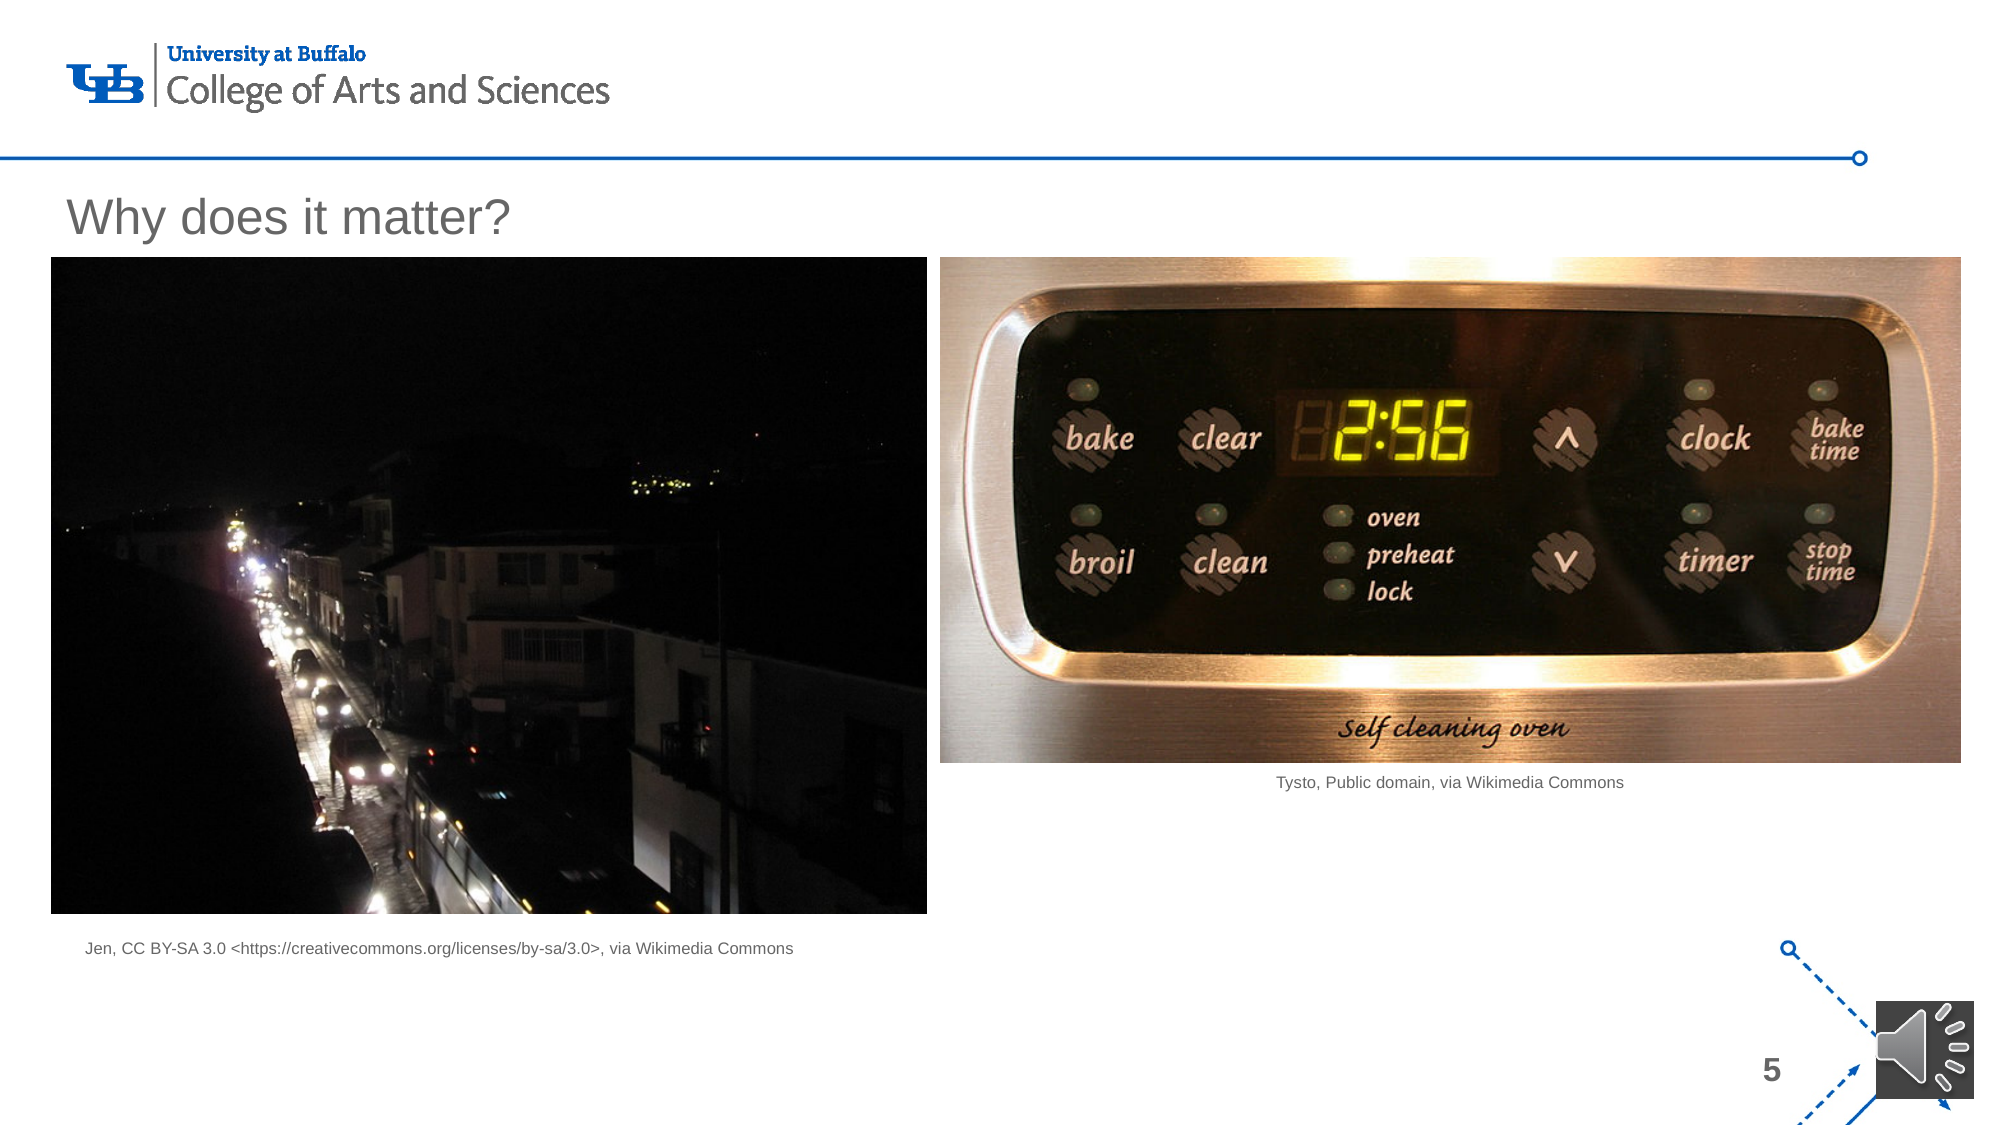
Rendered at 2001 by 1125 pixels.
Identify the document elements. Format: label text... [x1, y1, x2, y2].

text_box Tysto, Public domain, via Wikimedia Commons [1261, 764, 1640, 800]
text_box Why does it matter? [51, 177, 1168, 252]
picture [0, 0, 2000, 1125]
text_box Jen, CC BY-SA 3.0 <https://creativecommons.org/licenses/by-sa/3.0>, via Wikimedia Commons [70, 930, 909, 966]
